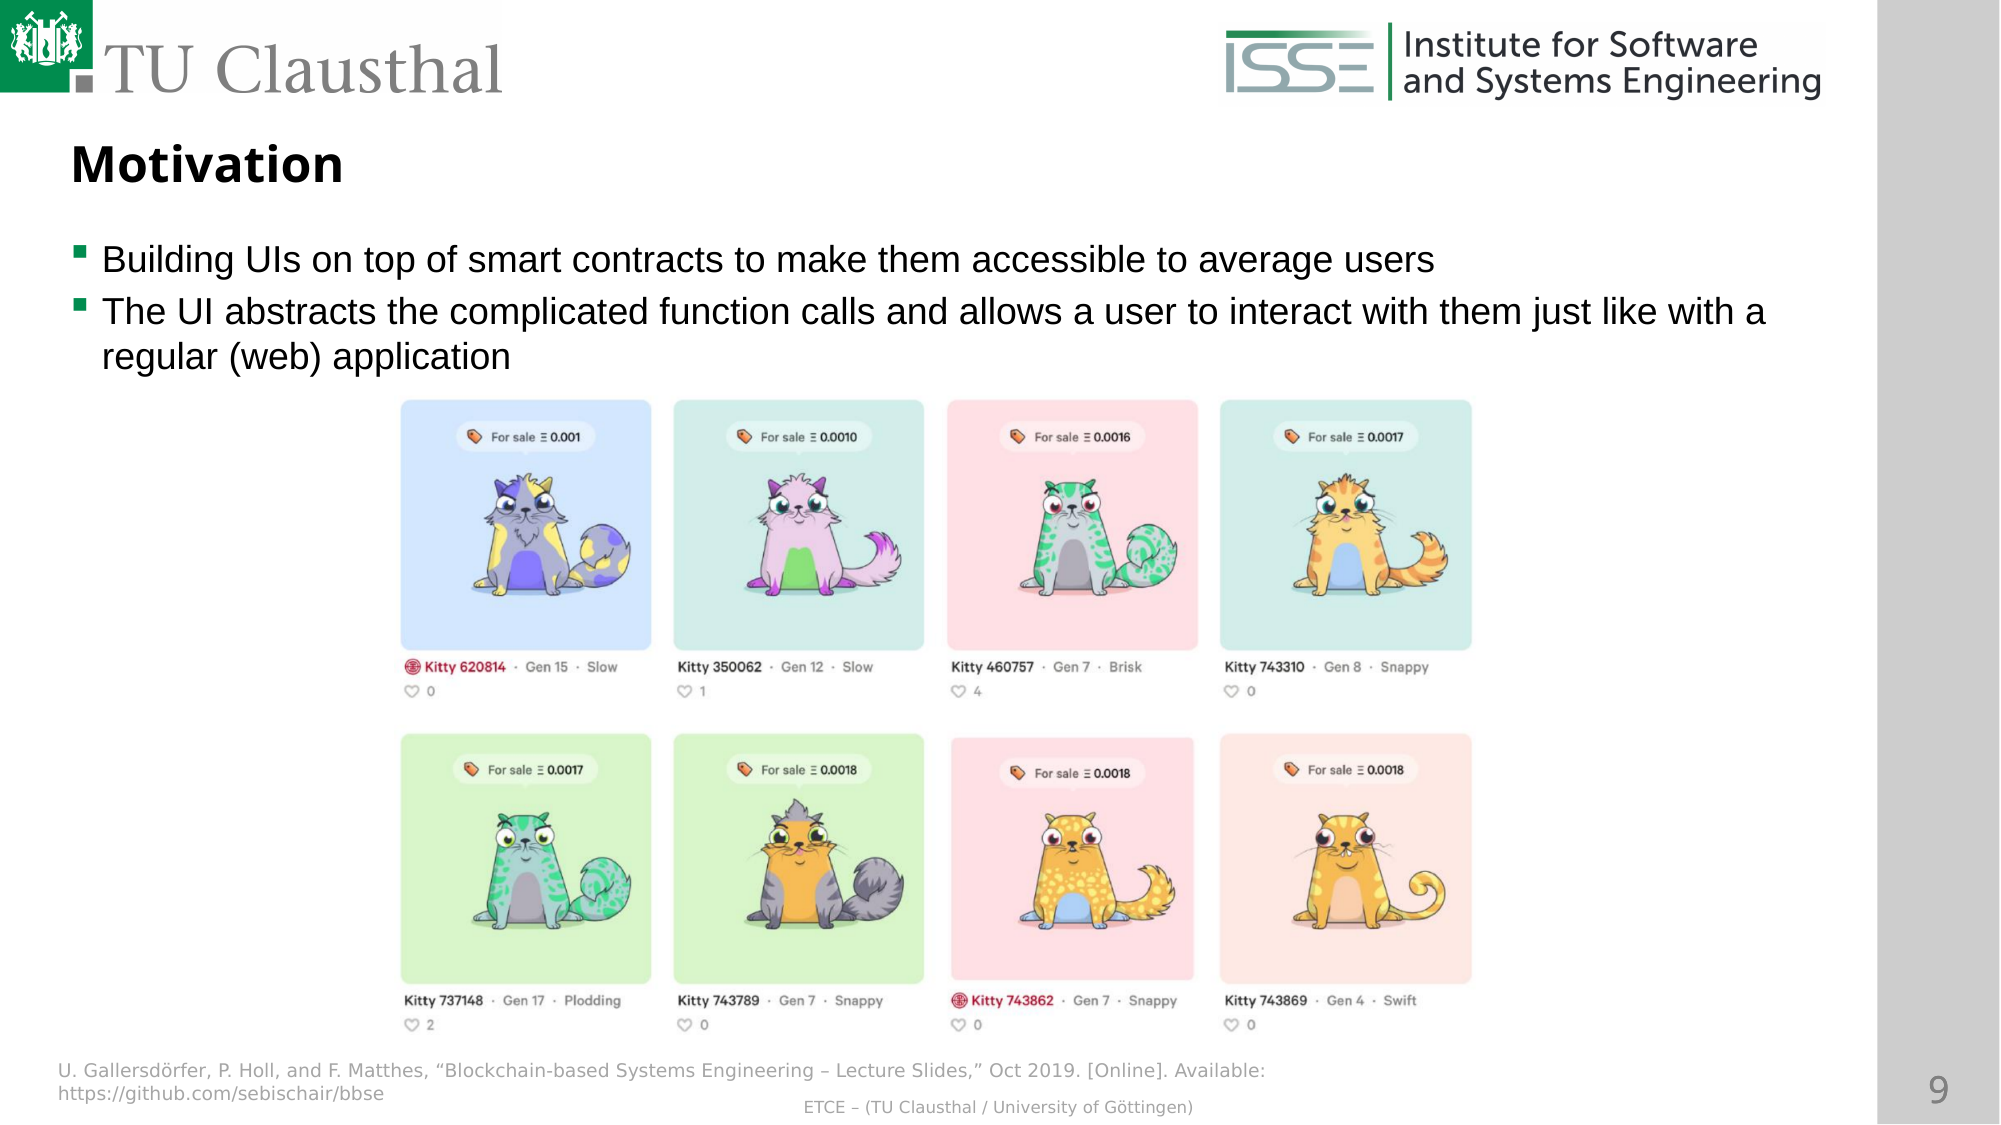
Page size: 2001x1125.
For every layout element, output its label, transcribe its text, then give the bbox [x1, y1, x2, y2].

text_box Motivation [55, 125, 1819, 208]
picture [0, 0, 502, 93]
text_box U. Gallersdörfer, P. Holl, and F. Matthes, “Blockchain-based Systems Engineering – Lecture Slides,” Oct 2019. [Online]. Available: https://github.com/sebischair/bbse [43, 1051, 1520, 1112]
text_box Building UIs on top of smart contracts to make them accessible to average users The UI abstracts the complicated function calls and allows a user to interact with them just like with a regular (web) application [55, 208, 1819, 1035]
picture [393, 393, 1480, 1035]
picture [1218, 22, 1826, 107]
